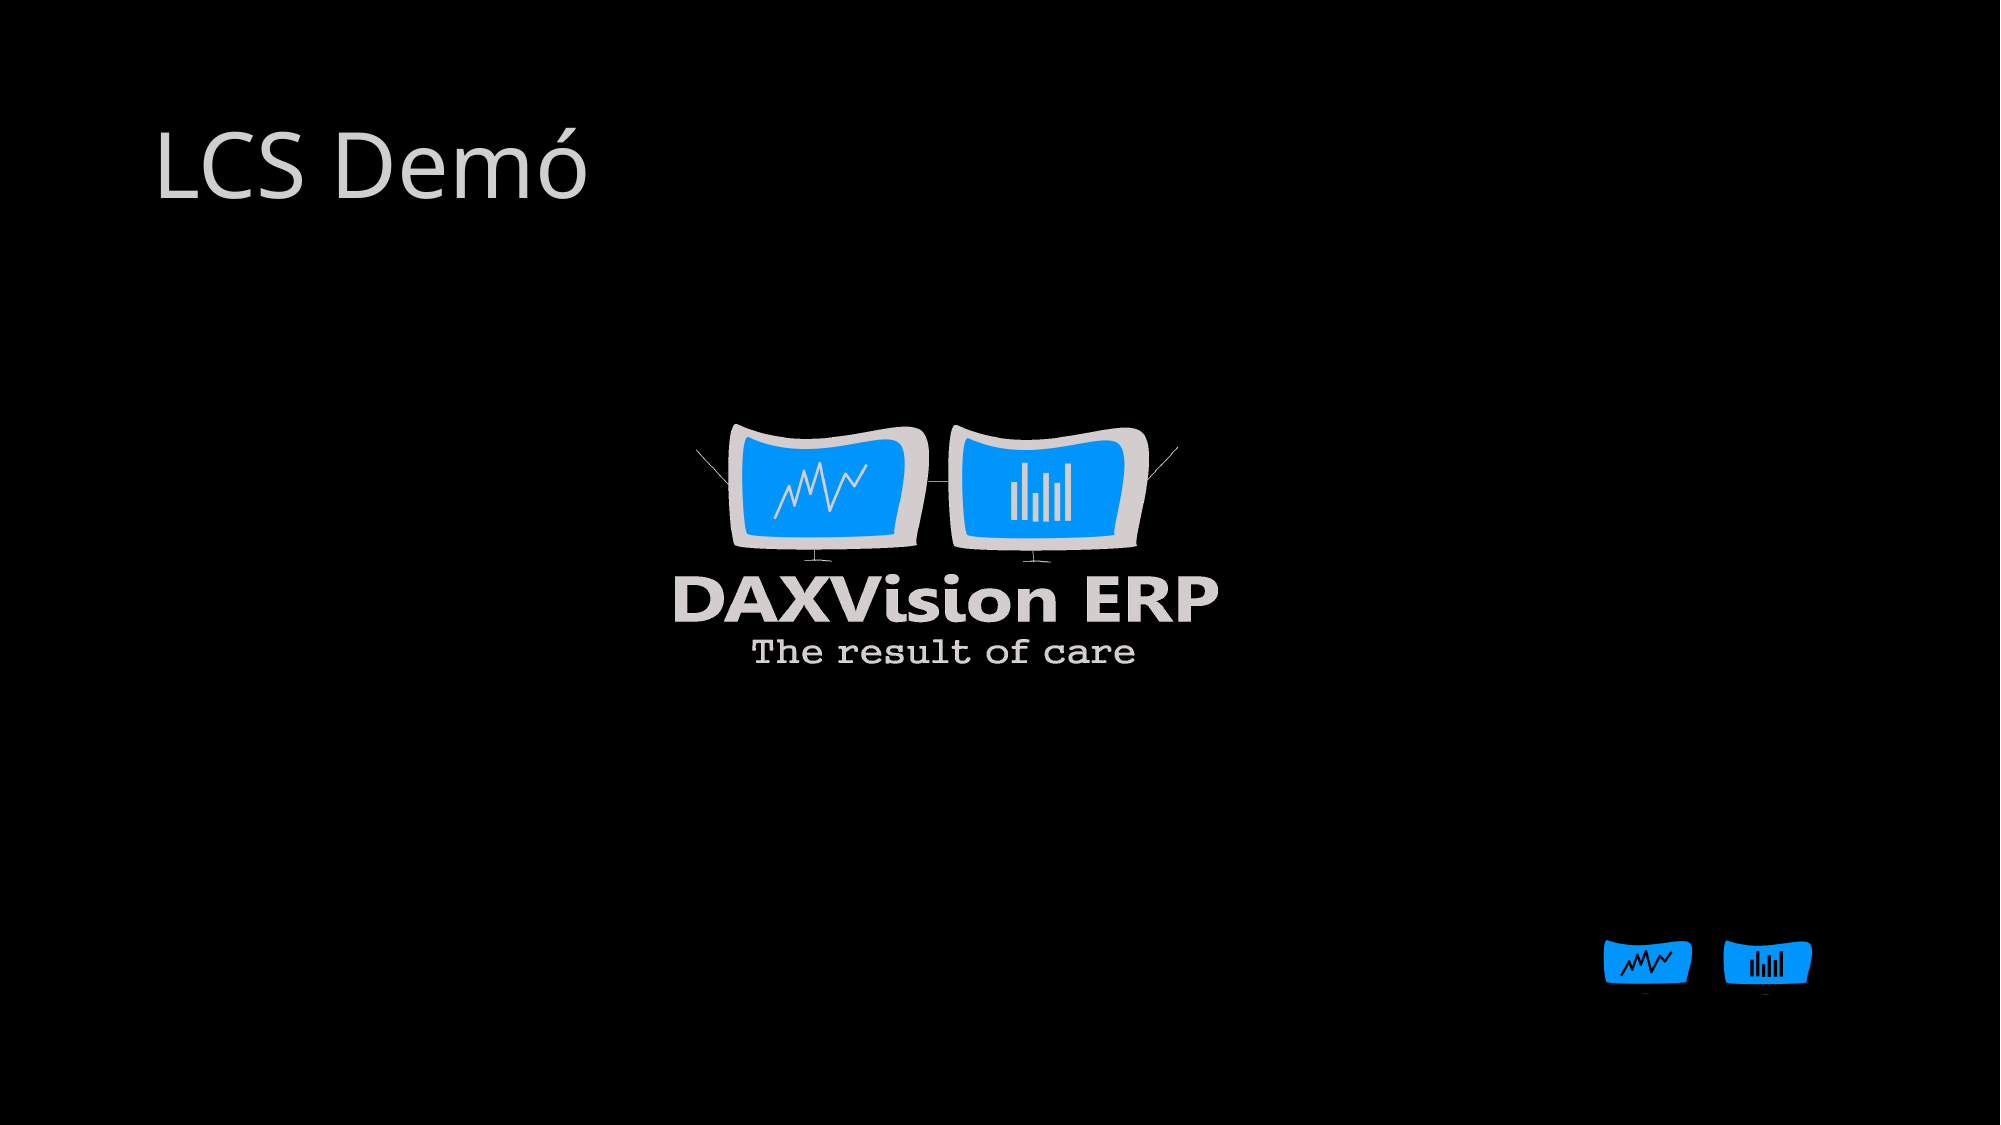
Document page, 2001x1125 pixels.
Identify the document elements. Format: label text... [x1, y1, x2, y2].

title LCS Demó [137, 59, 1863, 278]
picture [1567, 925, 1863, 1103]
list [675, 403, 1218, 811]
